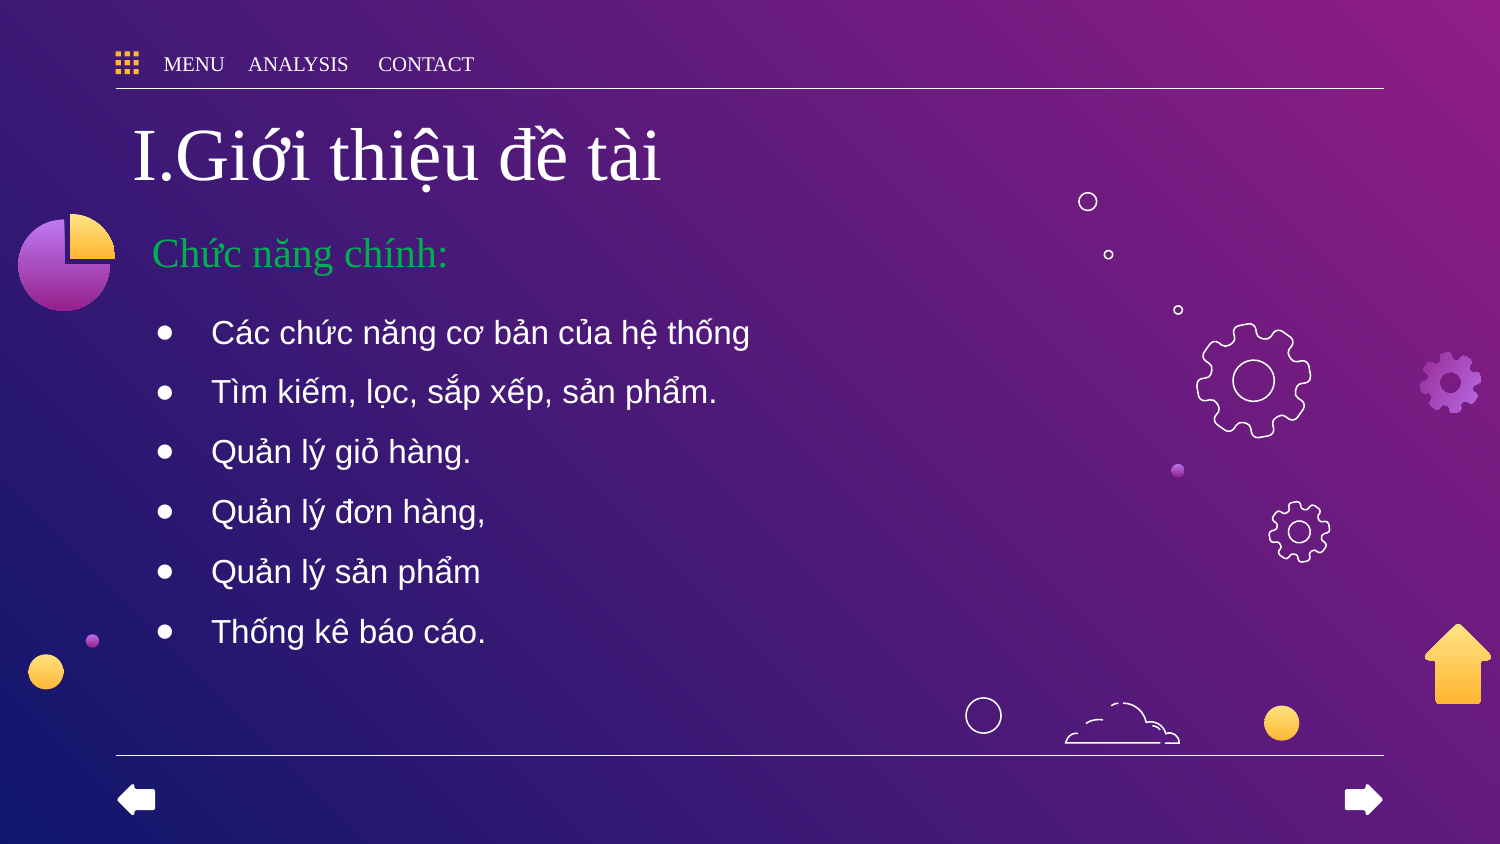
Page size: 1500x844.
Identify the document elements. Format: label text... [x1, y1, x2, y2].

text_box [14, 213, 116, 315]
text_box [117, 784, 156, 816]
text_box ANALYSIS [242, 51, 355, 76]
text_box MENU [151, 45, 237, 81]
text_box [1425, 623, 1492, 704]
text_box [109, 45, 145, 81]
text_box CONTACT [369, 51, 483, 74]
text_box [1196, 323, 1311, 438]
title I.Giới thiệu đề tài [117, 90, 1383, 276]
text_box Chức năng chính: [121, 218, 538, 284]
subtitle Các chức năng cơ bản của hệ thống Tìm kiếm, lọc, sắp xếp, sản phẩm. Quản lý giỏ hàng. Quản lý đơn hàng, Quản lý sản phẩm Thống kê báo cáo. [121, 275, 927, 604]
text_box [115, 50, 139, 75]
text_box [1065, 702, 1181, 744]
text_box [1344, 784, 1383, 816]
text_box [85, 634, 100, 648]
text_box [1420, 352, 1481, 413]
text_box [1171, 464, 1185, 478]
text_box [1264, 705, 1300, 741]
text_box [28, 654, 64, 690]
text_box [1269, 501, 1330, 563]
